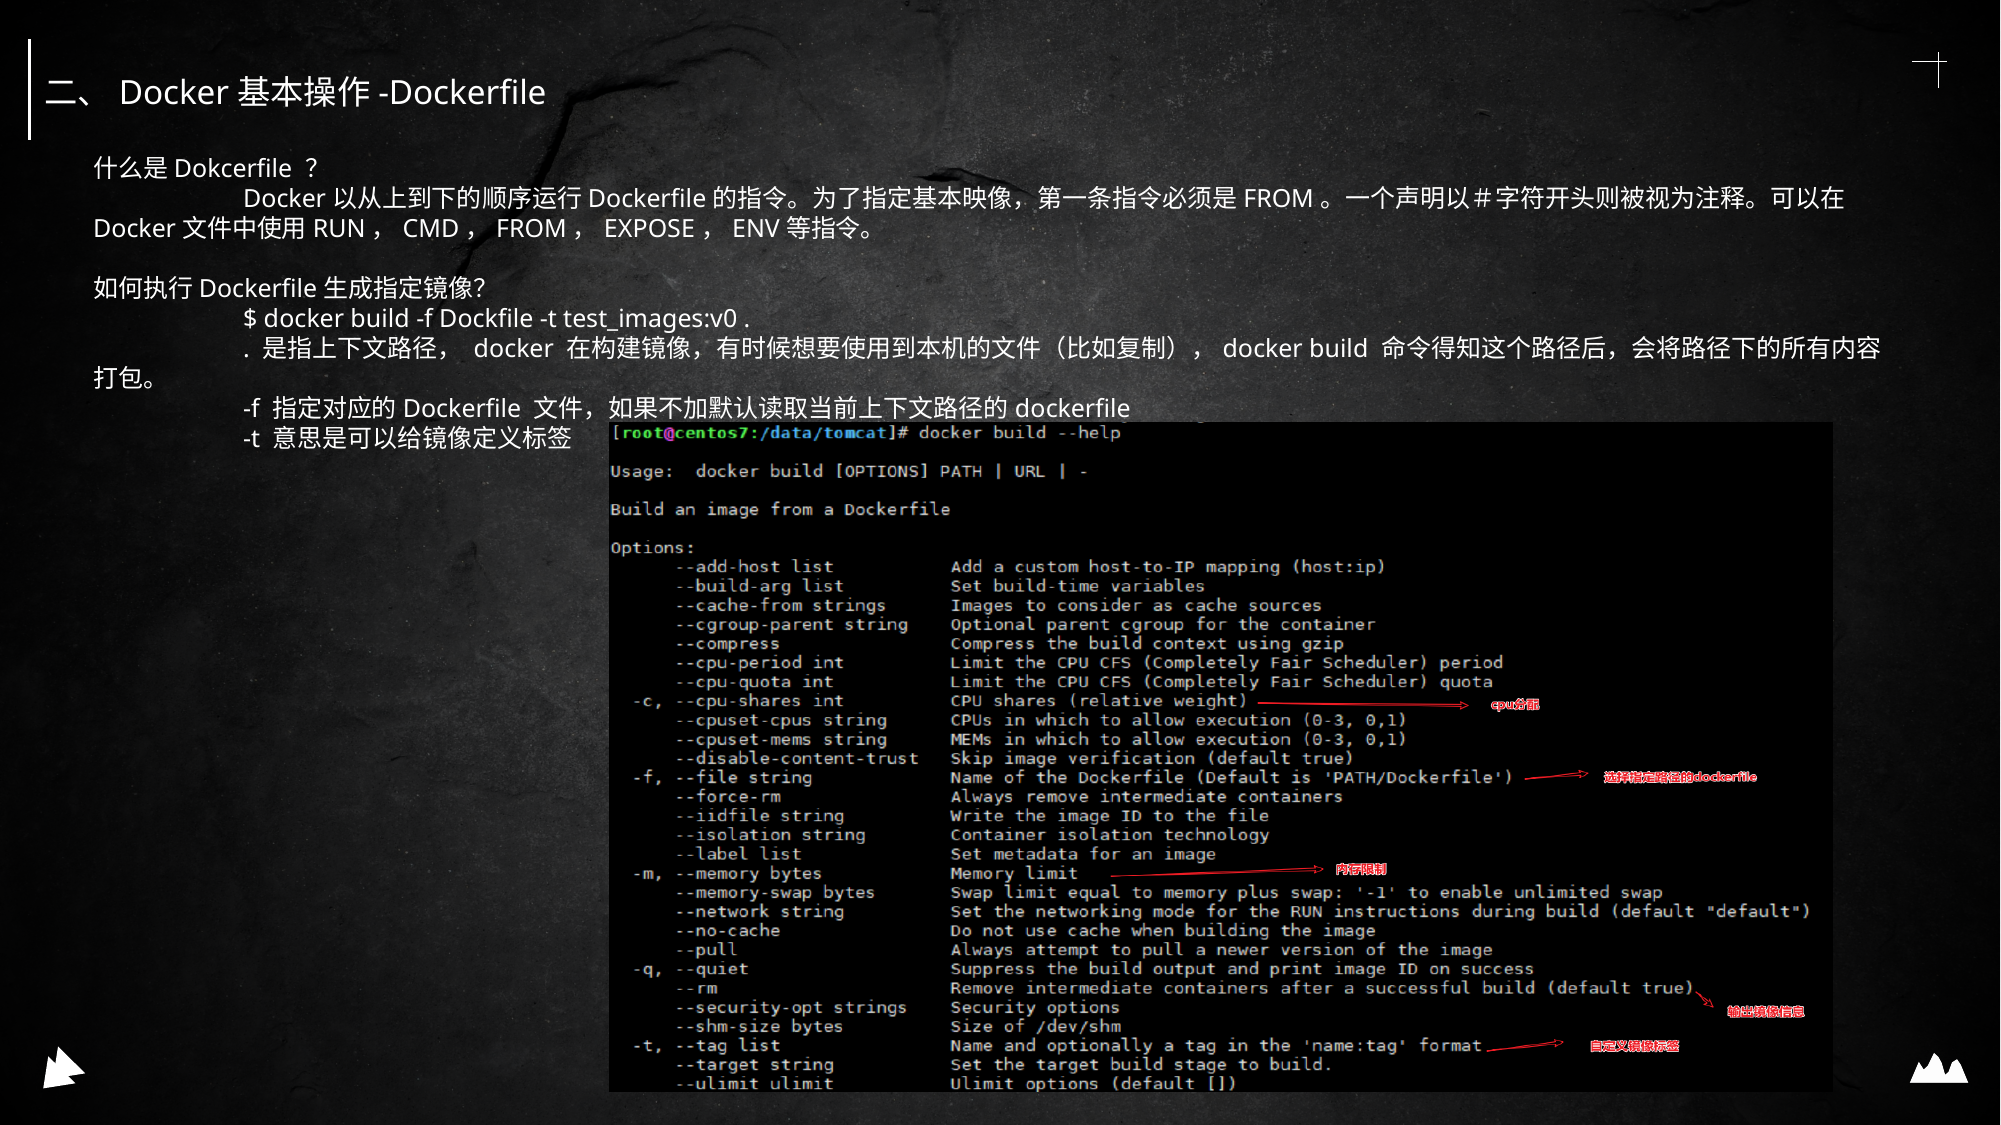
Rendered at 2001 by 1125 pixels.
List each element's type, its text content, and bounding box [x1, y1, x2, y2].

picture [609, 422, 1833, 1092]
text_box 什么是Dokcerfile ？ Docker以从上到下的顺序运行Dockerfile的指令。为了指定基本映像，第一条指令必须是FROM。一个声明以＃字符开头则被视为注释。可以在Docker文件中使用RUN，CMD，FROM，EXPOSE，ENV等指令。 如何执行Dockerfile生成指定镜像？ $ docker build -f Dockfile -t test_images:v0 . . 是指上下文路径， docker 在构建镜像，有时候想要使用到本机的文件（比如复制），docker build 命令得知这个路径后，会将路径下的所有内容打包。 -f 指定对应的Dockerfile 文件，如果不加默认读取当前上下文路径的dockerfile -t 意思是可以给镜像定义标签 [78, 145, 1906, 490]
text_box 二、Docker基本操作-Dockerfile [30, 60, 800, 119]
text_box [41, 1054, 78, 1090]
picture [1905, 1035, 1972, 1103]
text_box [51, 1044, 88, 1080]
text_box [0, 0, 2000, 1125]
